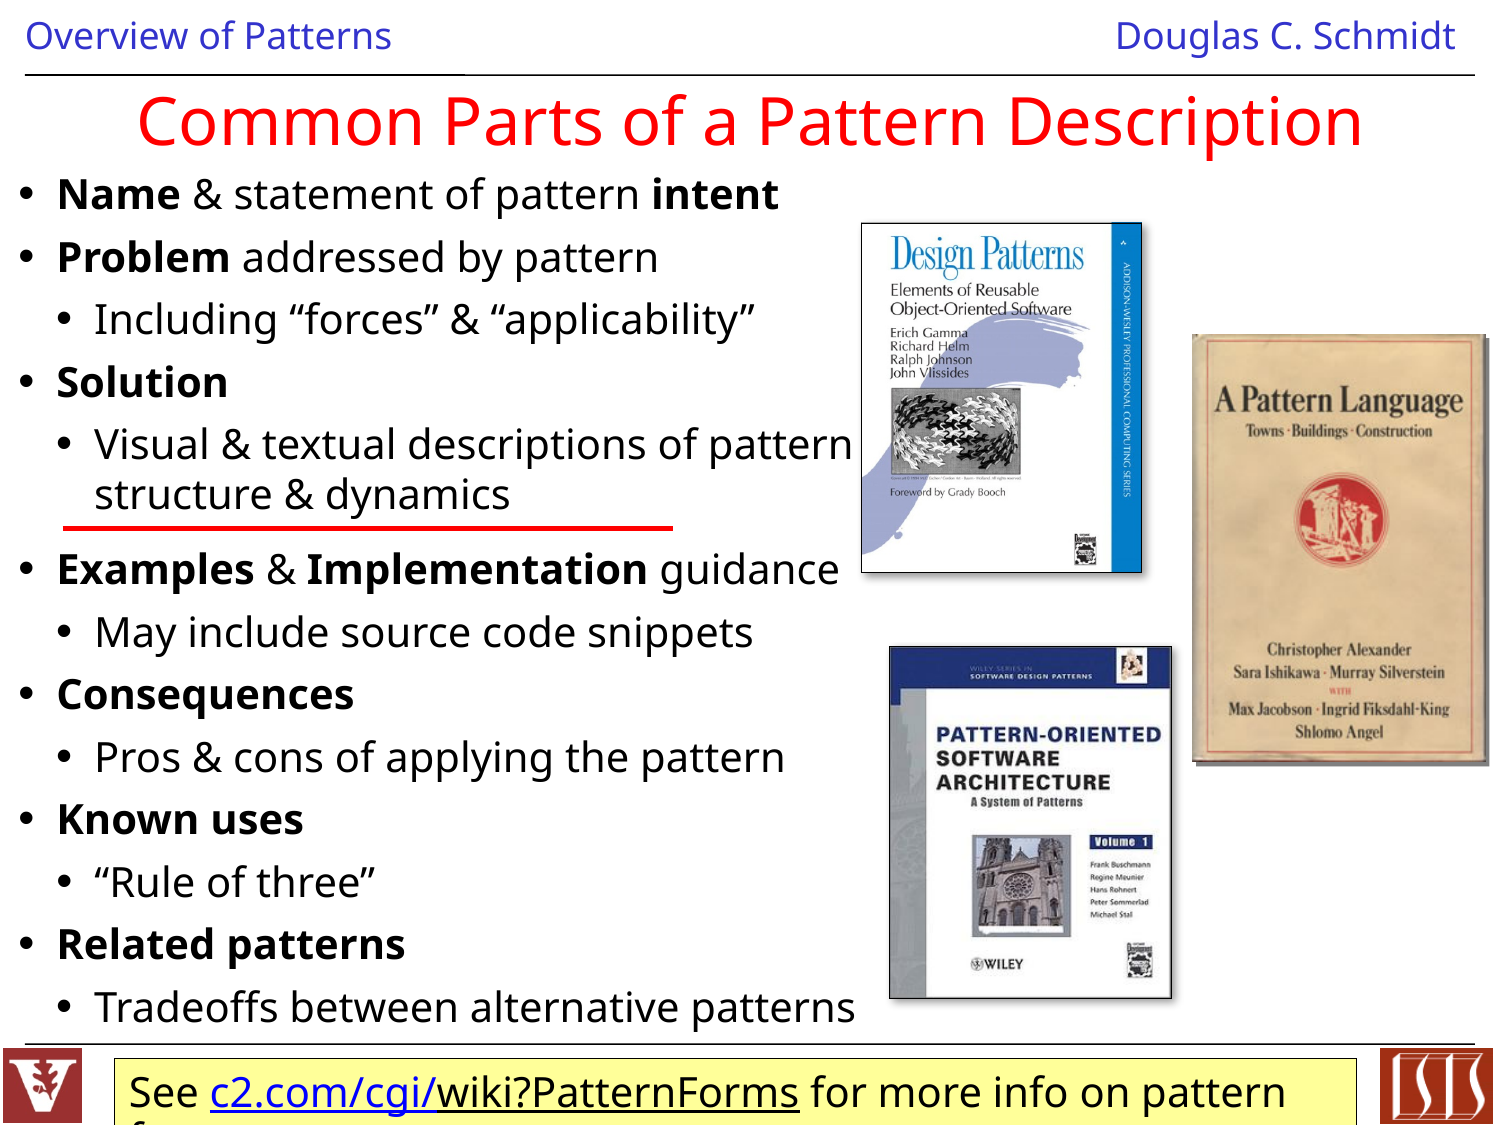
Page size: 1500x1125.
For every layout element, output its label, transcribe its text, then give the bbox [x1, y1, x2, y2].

picture [3, 1063, 82, 1123]
title Common Parts of a Pattern Description [18, 87, 1485, 151]
picture [1192, 333, 1486, 763]
text_box [1192, 209, 1500, 586]
text_box See c2.com/cgi/wiki?PatternForms for more info on pattern forms [114, 1058, 1357, 1125]
picture [888, 645, 1172, 1000]
picture [1380, 1048, 1493, 1124]
list Name & statement of pattern intent Problem addressed by pattern Including “forces” & “applicability” Solution Visual & textual descriptions of pattern structure & dynamics Examples & Implementation guidance May include source code snippets Consequences Pros & cons of applying the pattern Known uses “Rule of three” Related patterns Tradeoffs between alternative patterns [3, 160, 883, 1063]
picture [860, 222, 1142, 573]
